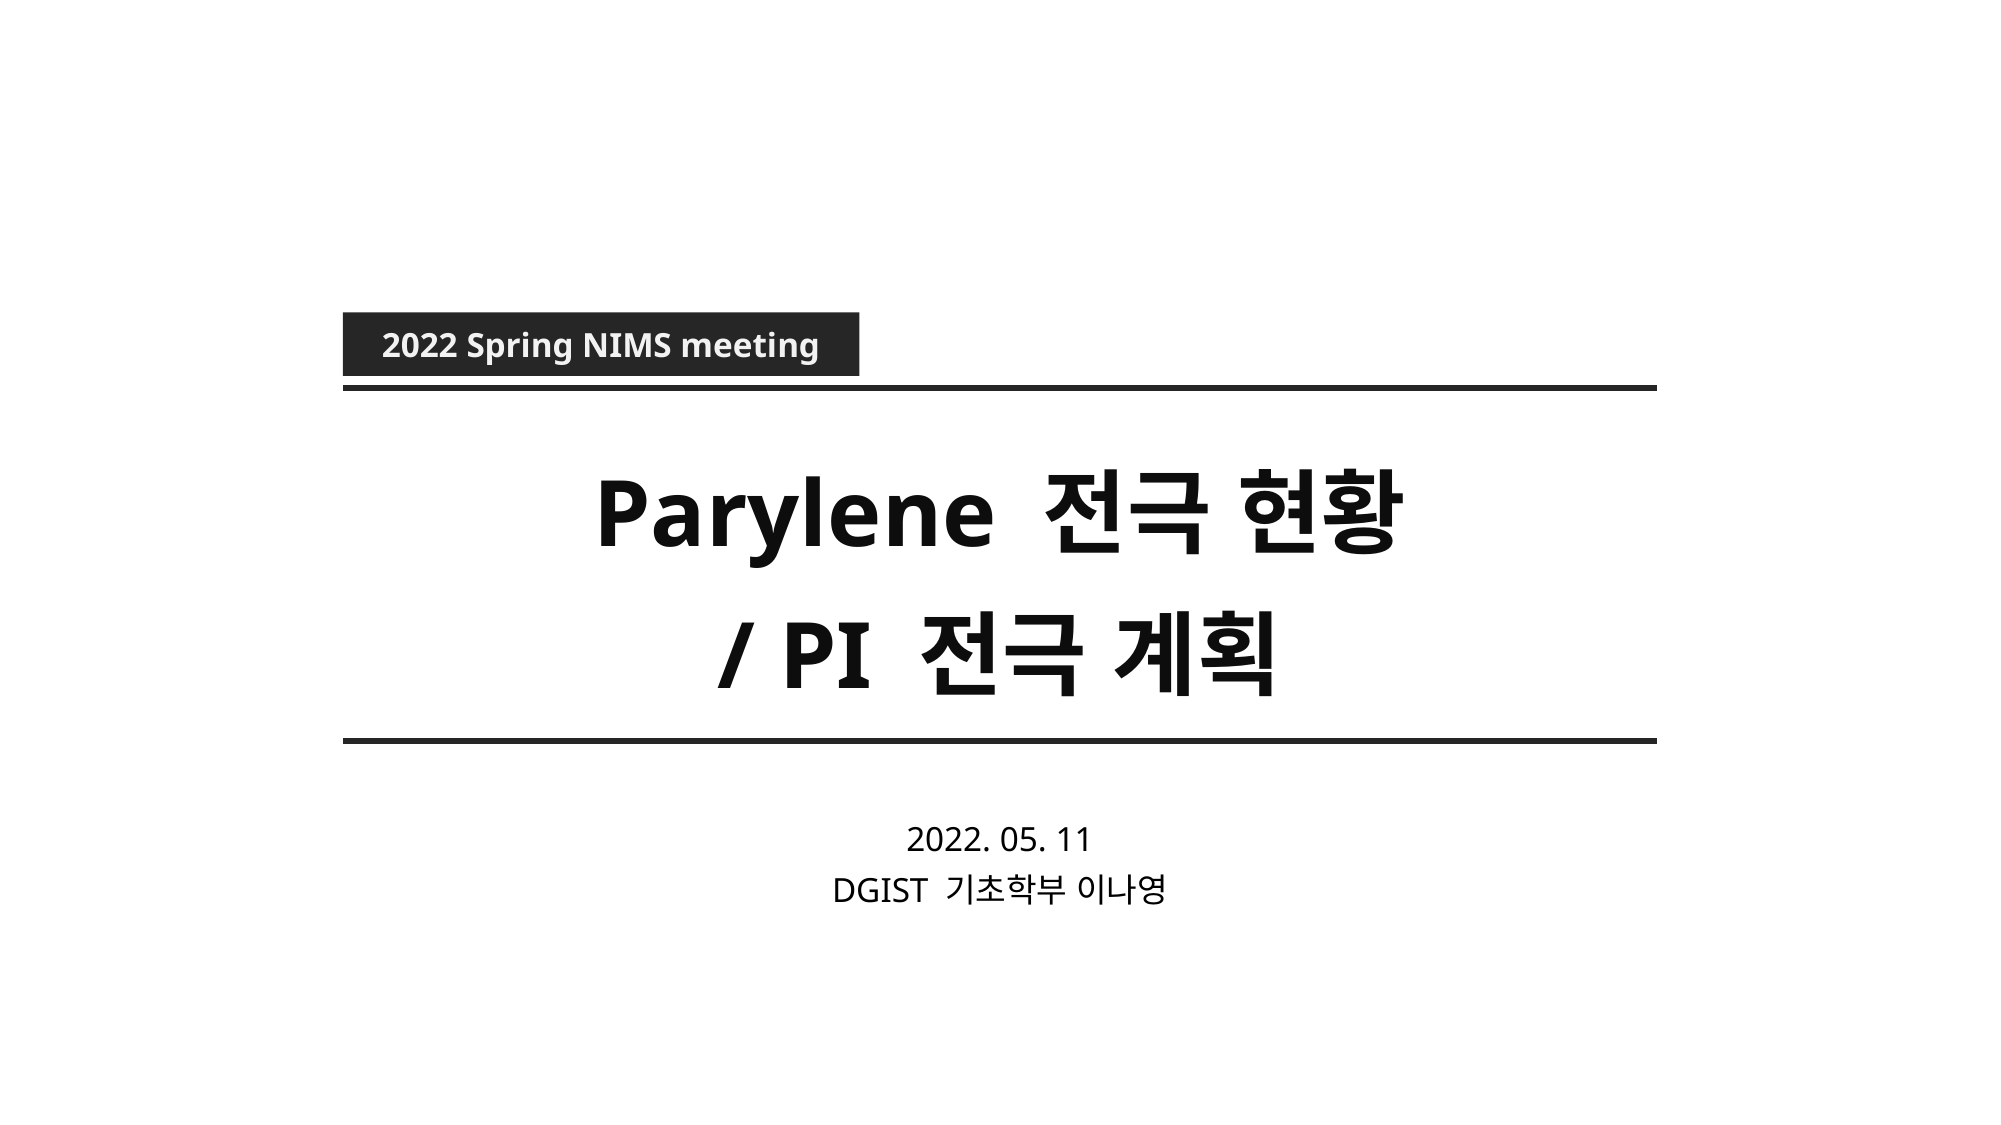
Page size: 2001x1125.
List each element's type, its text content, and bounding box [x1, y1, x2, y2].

text_box 2022 Spring NIMS meeting [342, 311, 860, 377]
text_box 2022. 05. 11 DGIST 기초학부 이나영 [817, 798, 1183, 917]
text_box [342, 387, 1658, 741]
